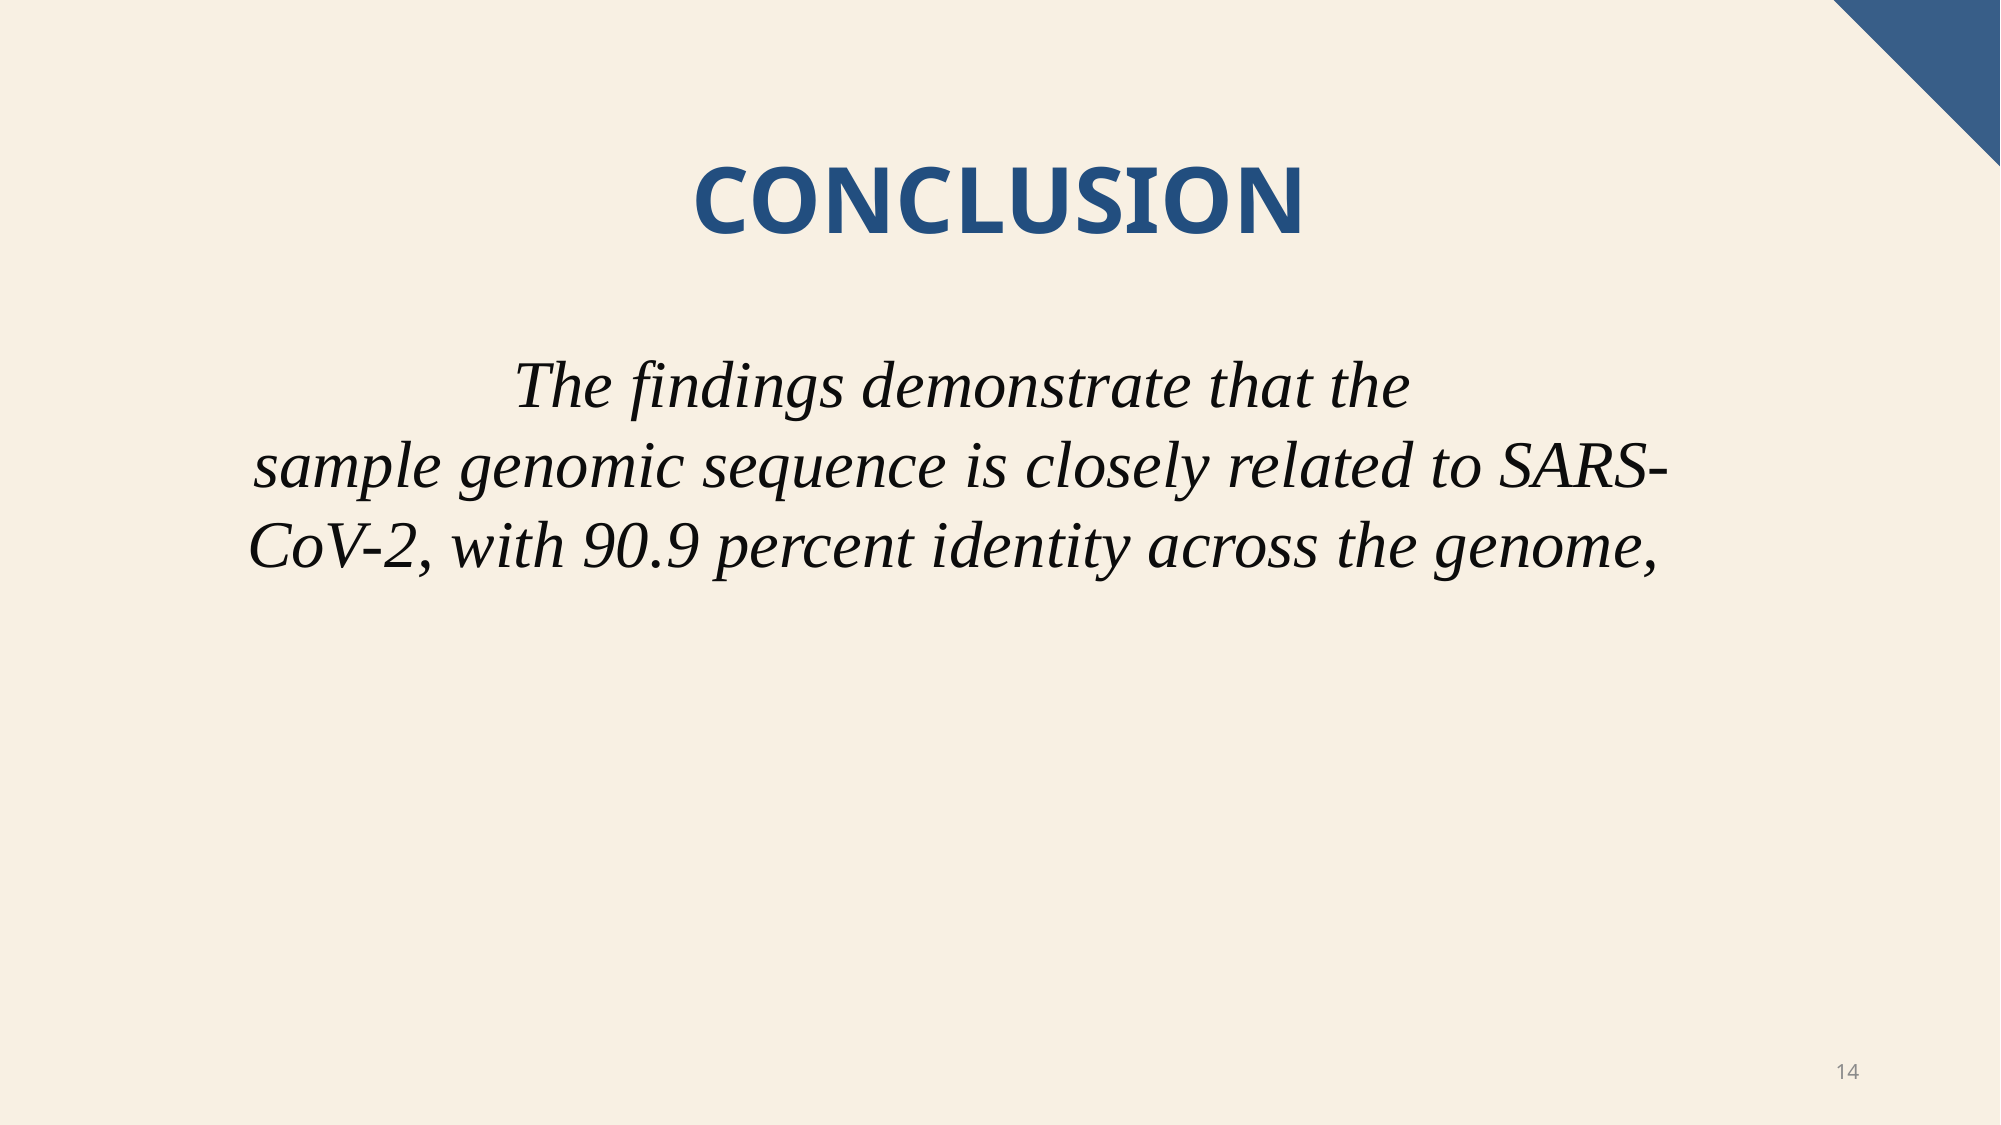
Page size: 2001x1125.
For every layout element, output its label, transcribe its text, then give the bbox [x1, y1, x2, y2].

slide_number 14 [1799, 1042, 1875, 1103]
title CONCLUSION [125, 146, 1875, 365]
text_box The findings demonstrate that the sample genomic sequence is closely related to SARS-CoV-2, with 90.9 percent identity across the genome, [189, 333, 1737, 589]
